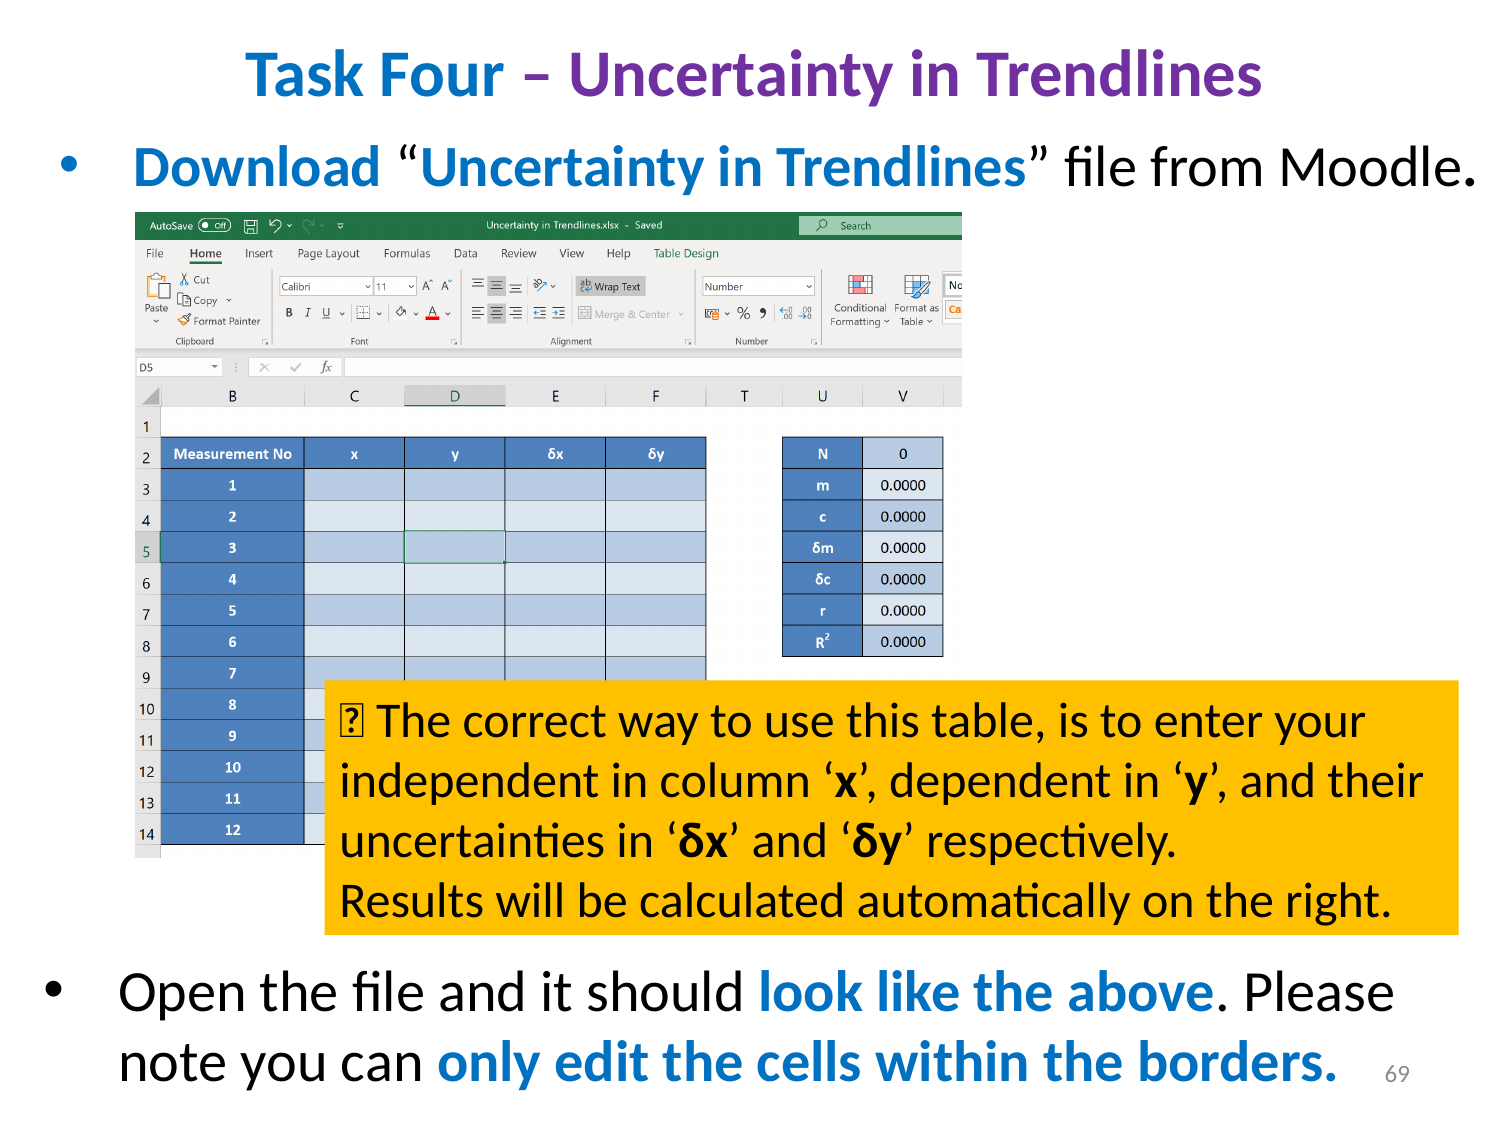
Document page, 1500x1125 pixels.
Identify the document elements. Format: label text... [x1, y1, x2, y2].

text_box Open the file and it should look like the above. Please note you can only edit the cells within the borders. [28, 946, 1481, 1101]
text_box Download “Uncertainty in Trendlines” file from Moodle. [44, 120, 1500, 206]
picture [135, 212, 962, 858]
text_box Task Four – Uncertainty in Trendlines [79, 0, 1430, 141]
text_box 🙂 The correct way to use this table, is to enter your independent in column ‘x’, dependent in ‘y’, and their uncertainties in ‘δx’ and ‘δy’ respectively. Results will be calculated automatically on the right. [324, 680, 1459, 936]
